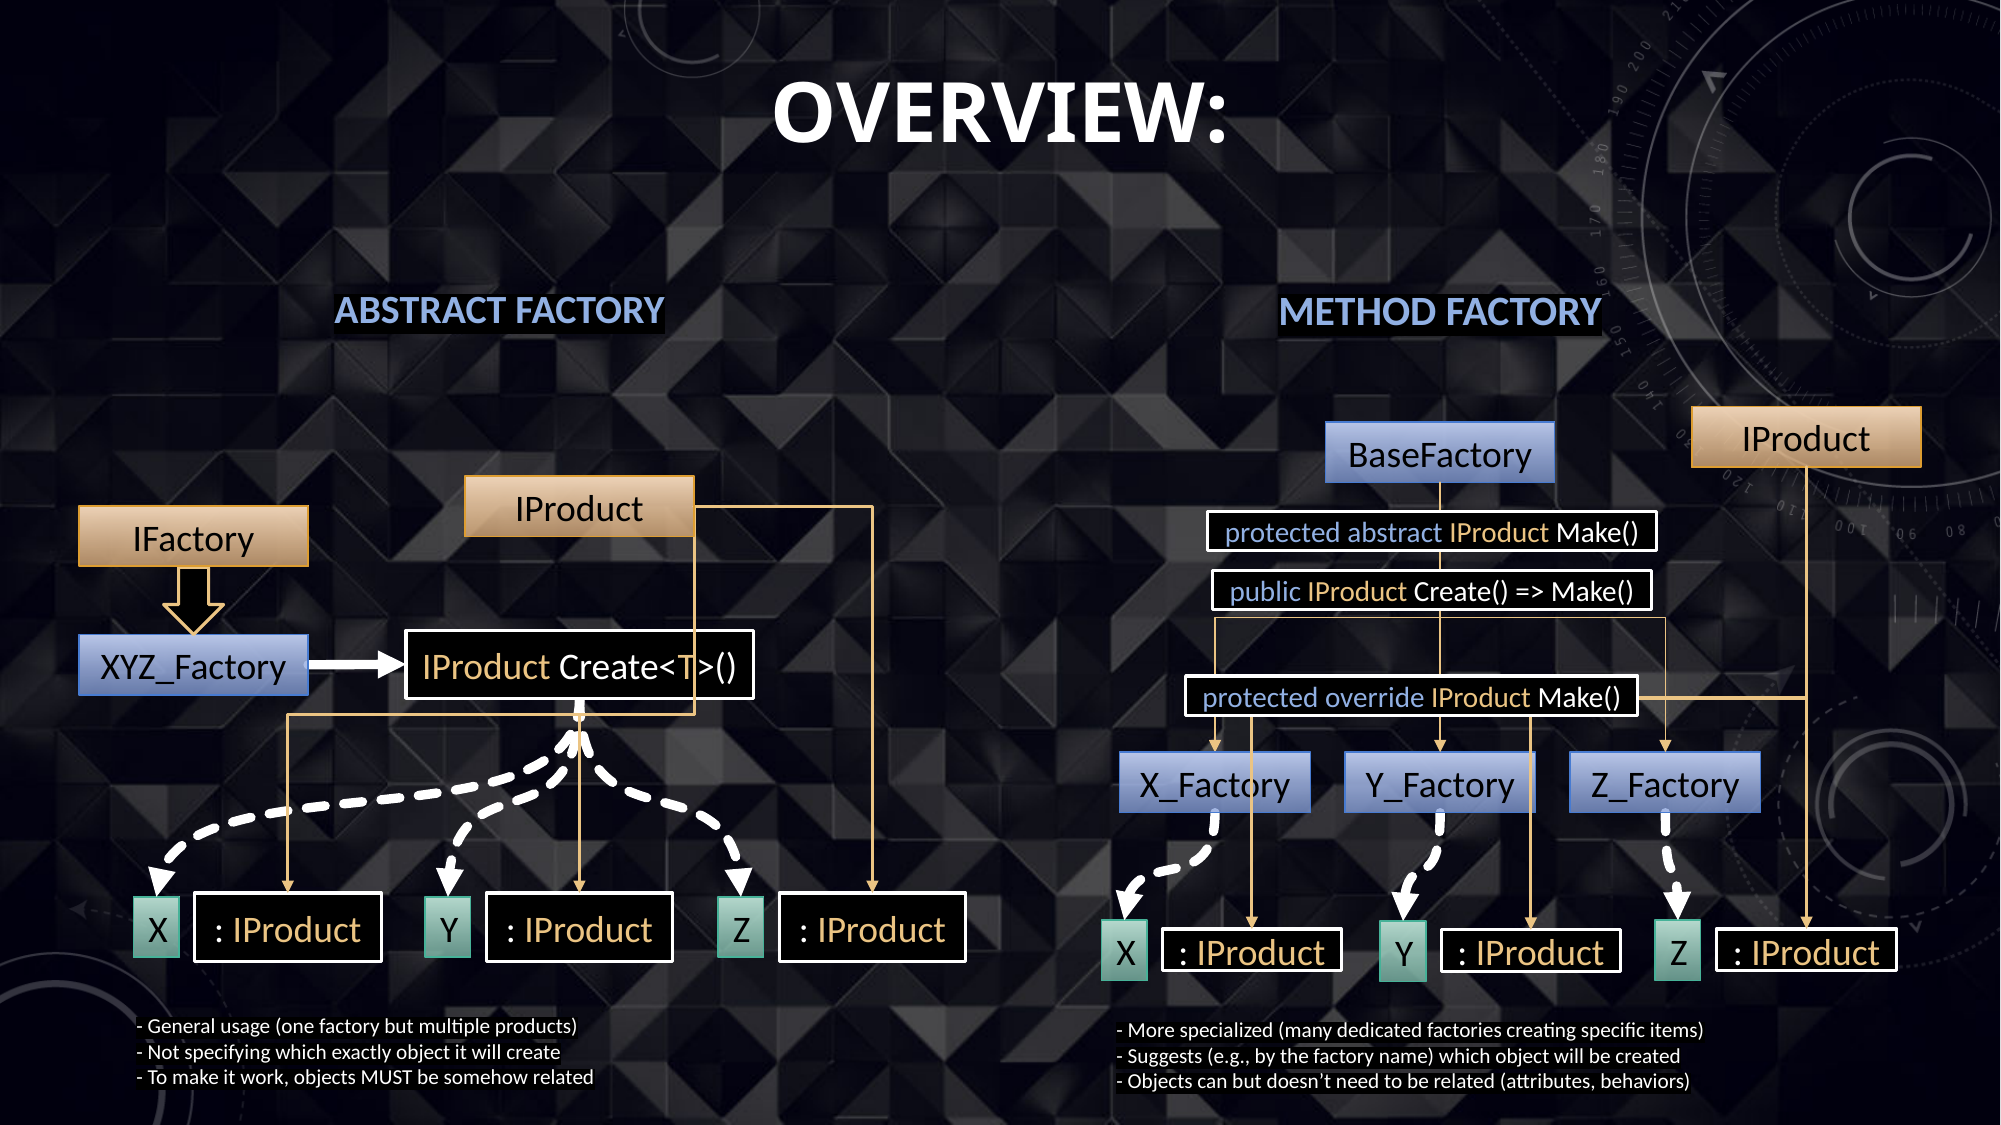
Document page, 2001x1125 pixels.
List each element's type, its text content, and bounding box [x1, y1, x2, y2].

text_box - More specialized (many dedicated factories creating specific items) - Suggests (e.g., by the factory name) which object will be created - Objects can but doesn’t need to be related (attributes, behaviors) [1101, 1008, 1889, 1104]
list Abstract Factory [316, 276, 683, 345]
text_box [78, 476, 966, 962]
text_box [1101, 406, 1922, 982]
text_box Method Factory [1257, 276, 1623, 345]
text_box - General usage (one factory but multiple products) - Not specifying which exactly object it will create - To make it work, objects MUST be somehow related [121, 1004, 761, 1100]
picture [0, 0, 2001, 1125]
title Overview: [169, 21, 1831, 168]
